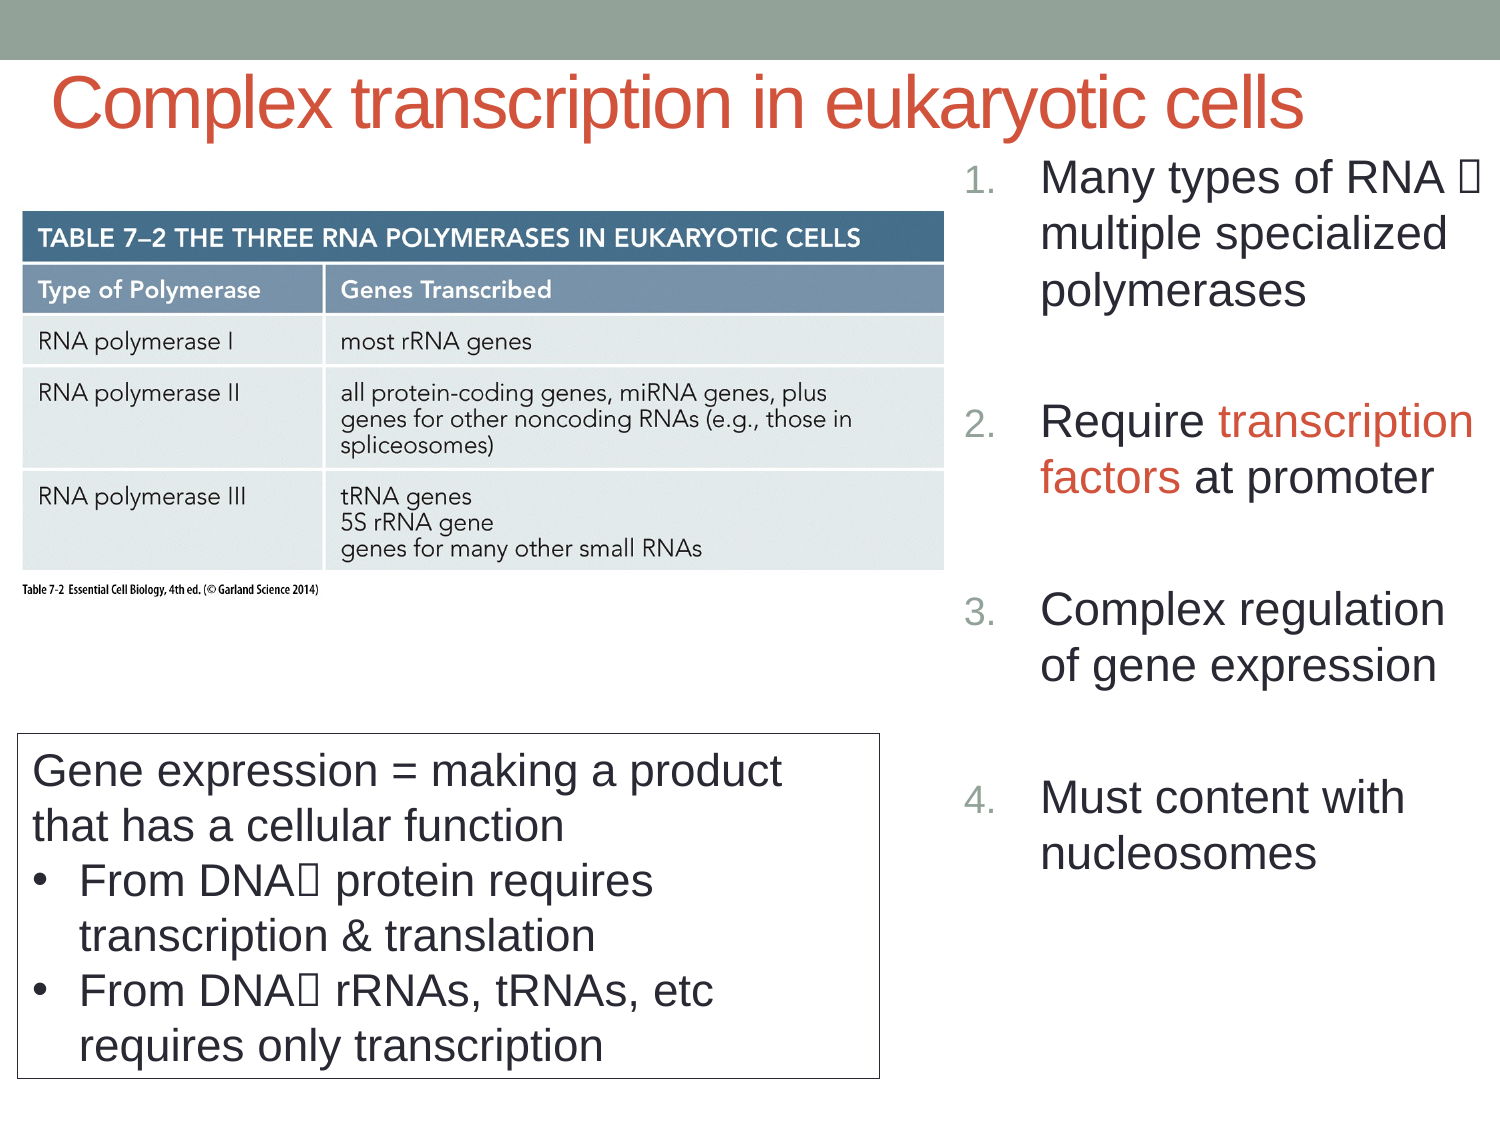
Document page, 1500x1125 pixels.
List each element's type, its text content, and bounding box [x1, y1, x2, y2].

picture [16, 205, 949, 599]
list Many types of RNA  multiple specialized polymerases Require transcription factors at promoter Complex regulation of gene expression Must content with nucleosomes [948, 138, 1500, 939]
title Complex transcription in eukaryotic cells [35, 17, 1425, 180]
text_box Gene expression = making a product that has a cellular function From DNA protein requires transcription & translation From DNA rRNAs, tRNAs, etc requires only transcription [17, 733, 880, 1079]
